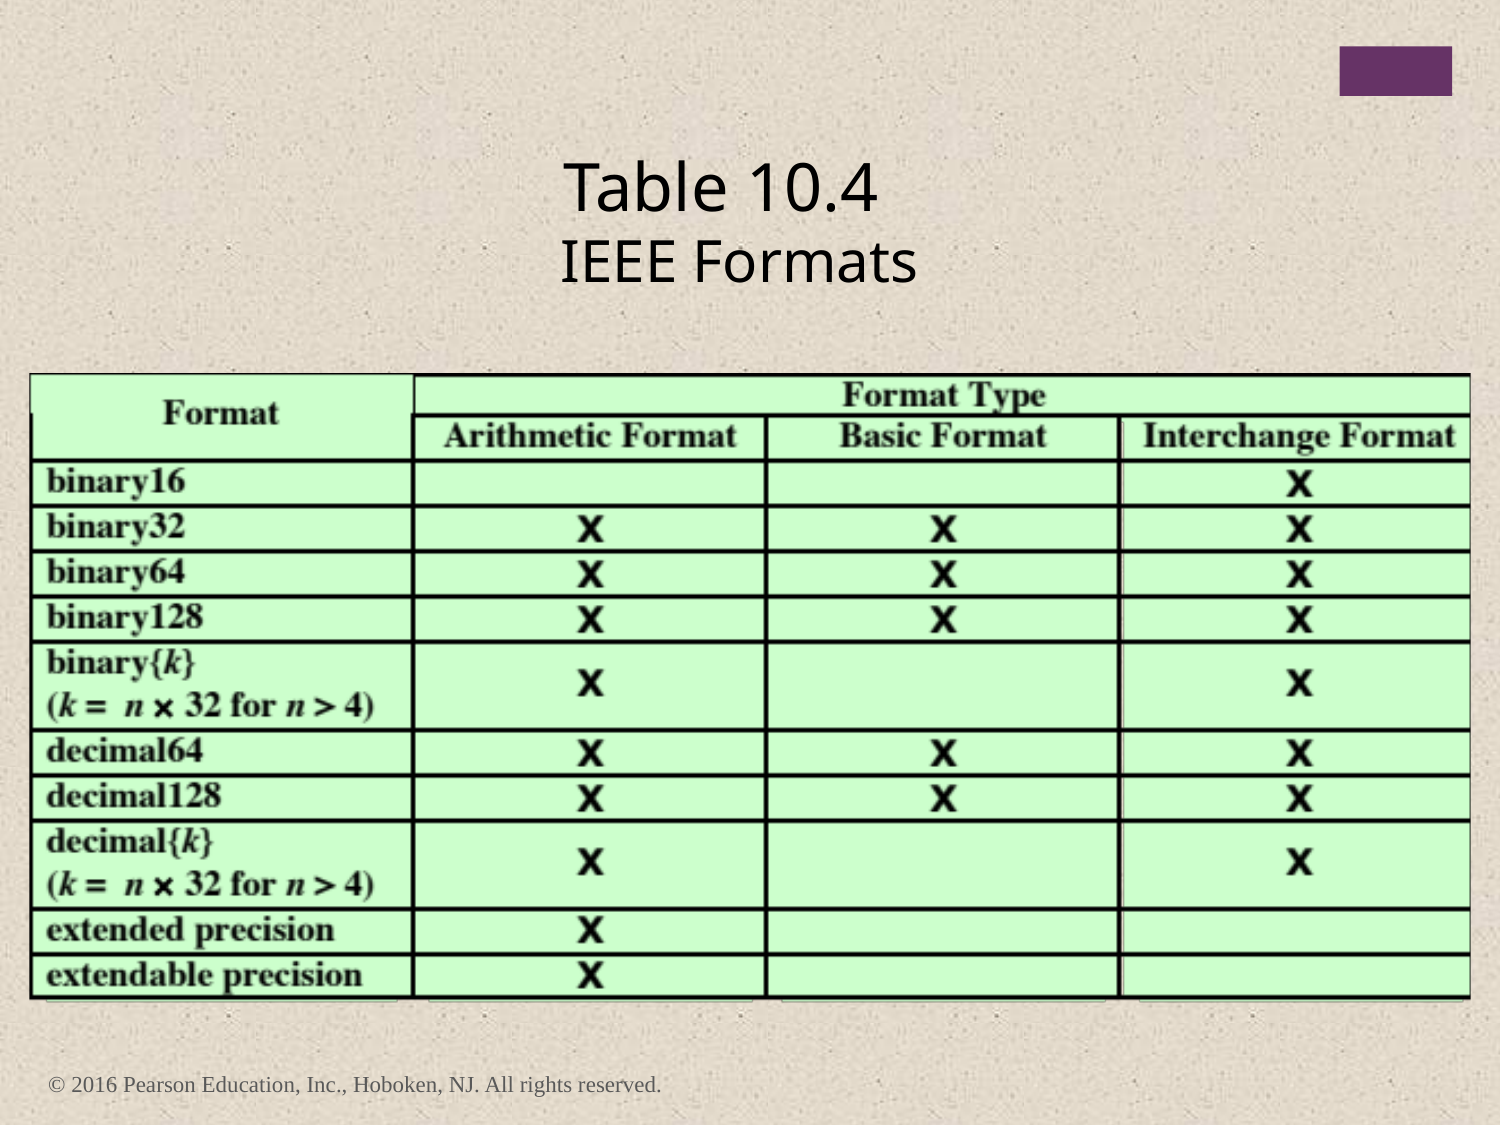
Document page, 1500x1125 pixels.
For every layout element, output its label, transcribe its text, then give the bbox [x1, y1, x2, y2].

text_box Table 10.4 IEEE Formats [0, 137, 1498, 302]
footer © 2016 Pearson Education, Inc., Hoboken, NJ. All rights reserved. [33, 1053, 1038, 1114]
picture [0, 0, 1500, 1125]
